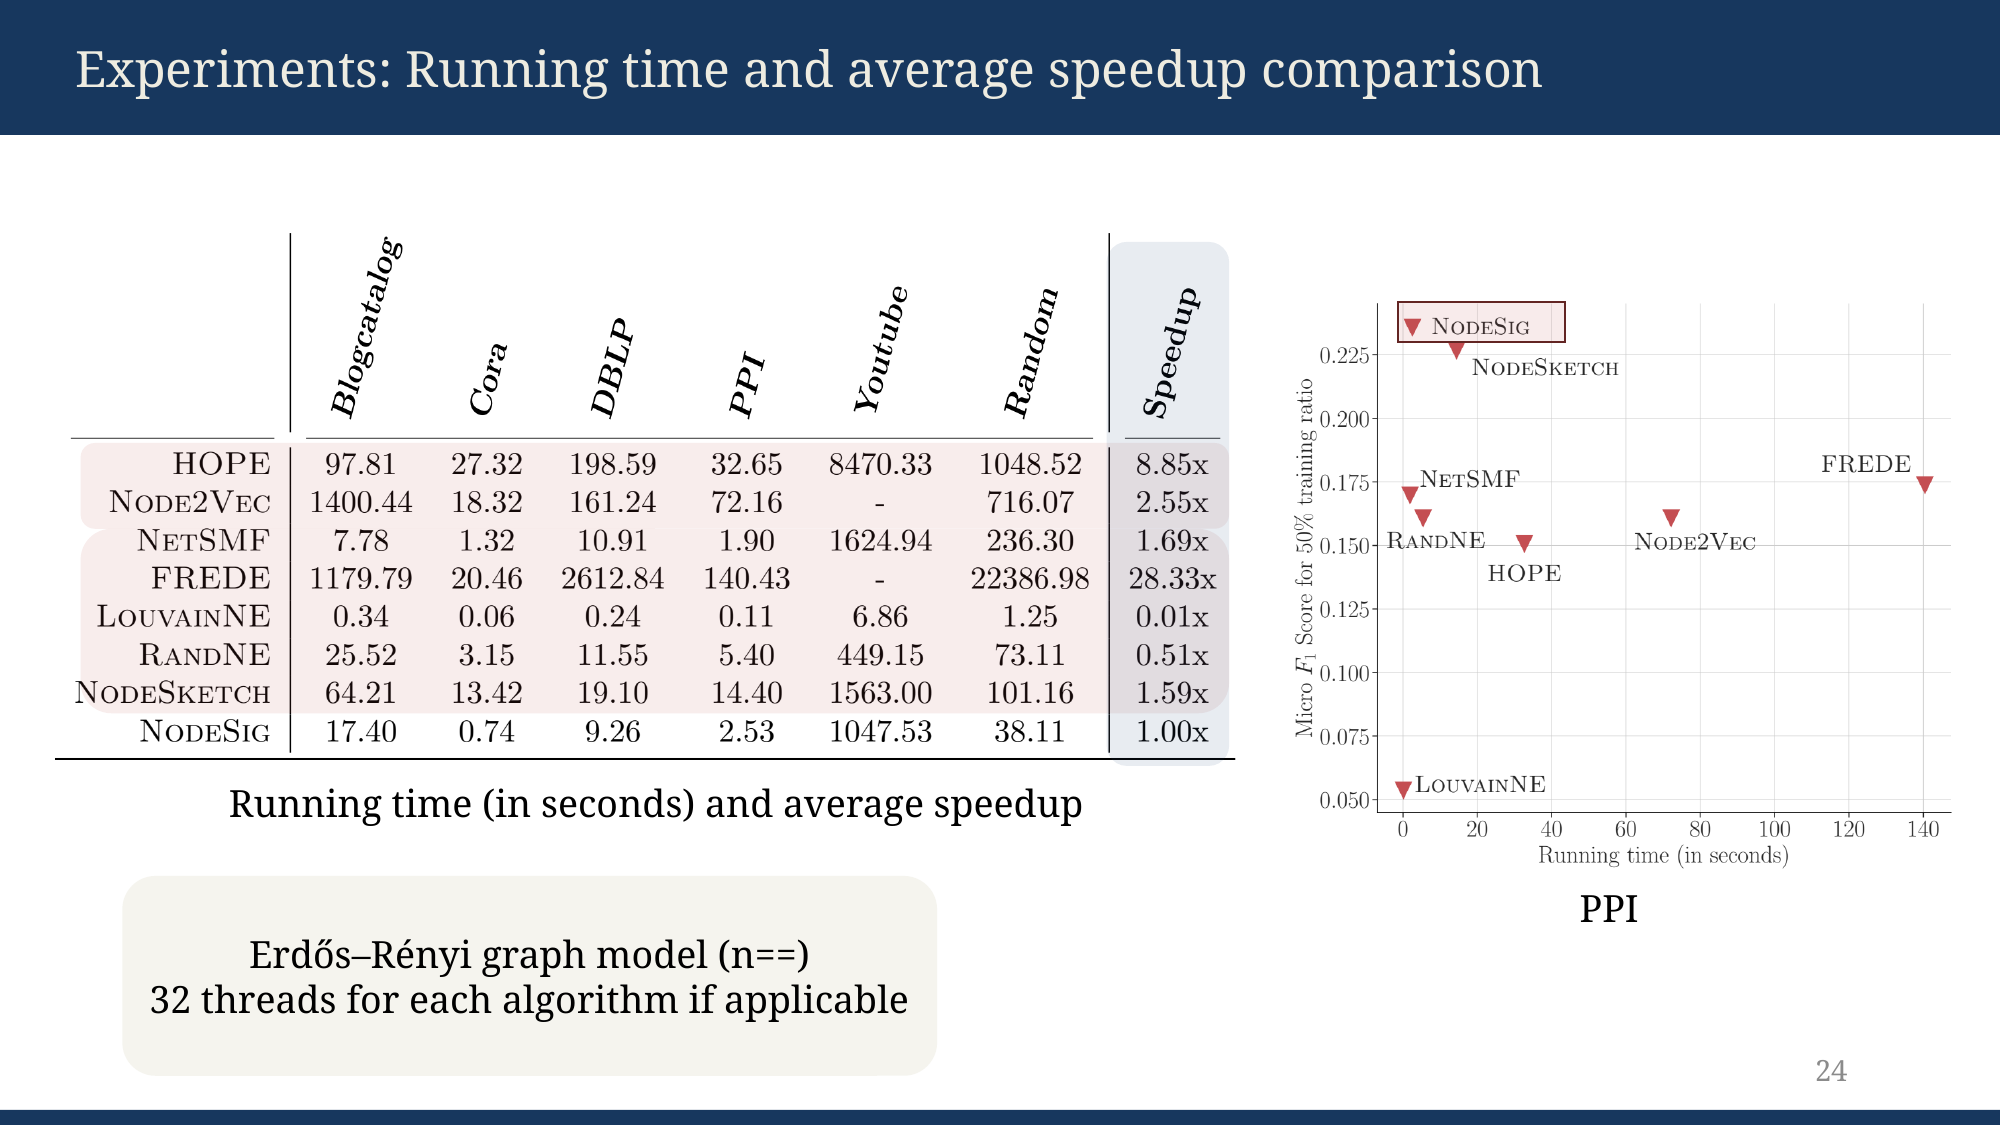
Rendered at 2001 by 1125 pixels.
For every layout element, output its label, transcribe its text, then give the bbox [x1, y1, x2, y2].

text_box [1111, 760, 1225, 767]
text_box Experiments: Running time and average speedup comparison [0, 0, 2000, 136]
picture [1274, 283, 1964, 876]
slide_number 24 [1412, 1042, 1863, 1103]
picture [54, 232, 1236, 760]
text_box Running time (in seconds) and average speedup [214, 772, 1099, 833]
text_box PPI [1564, 877, 1654, 938]
text_box [0, 1109, 2000, 1125]
